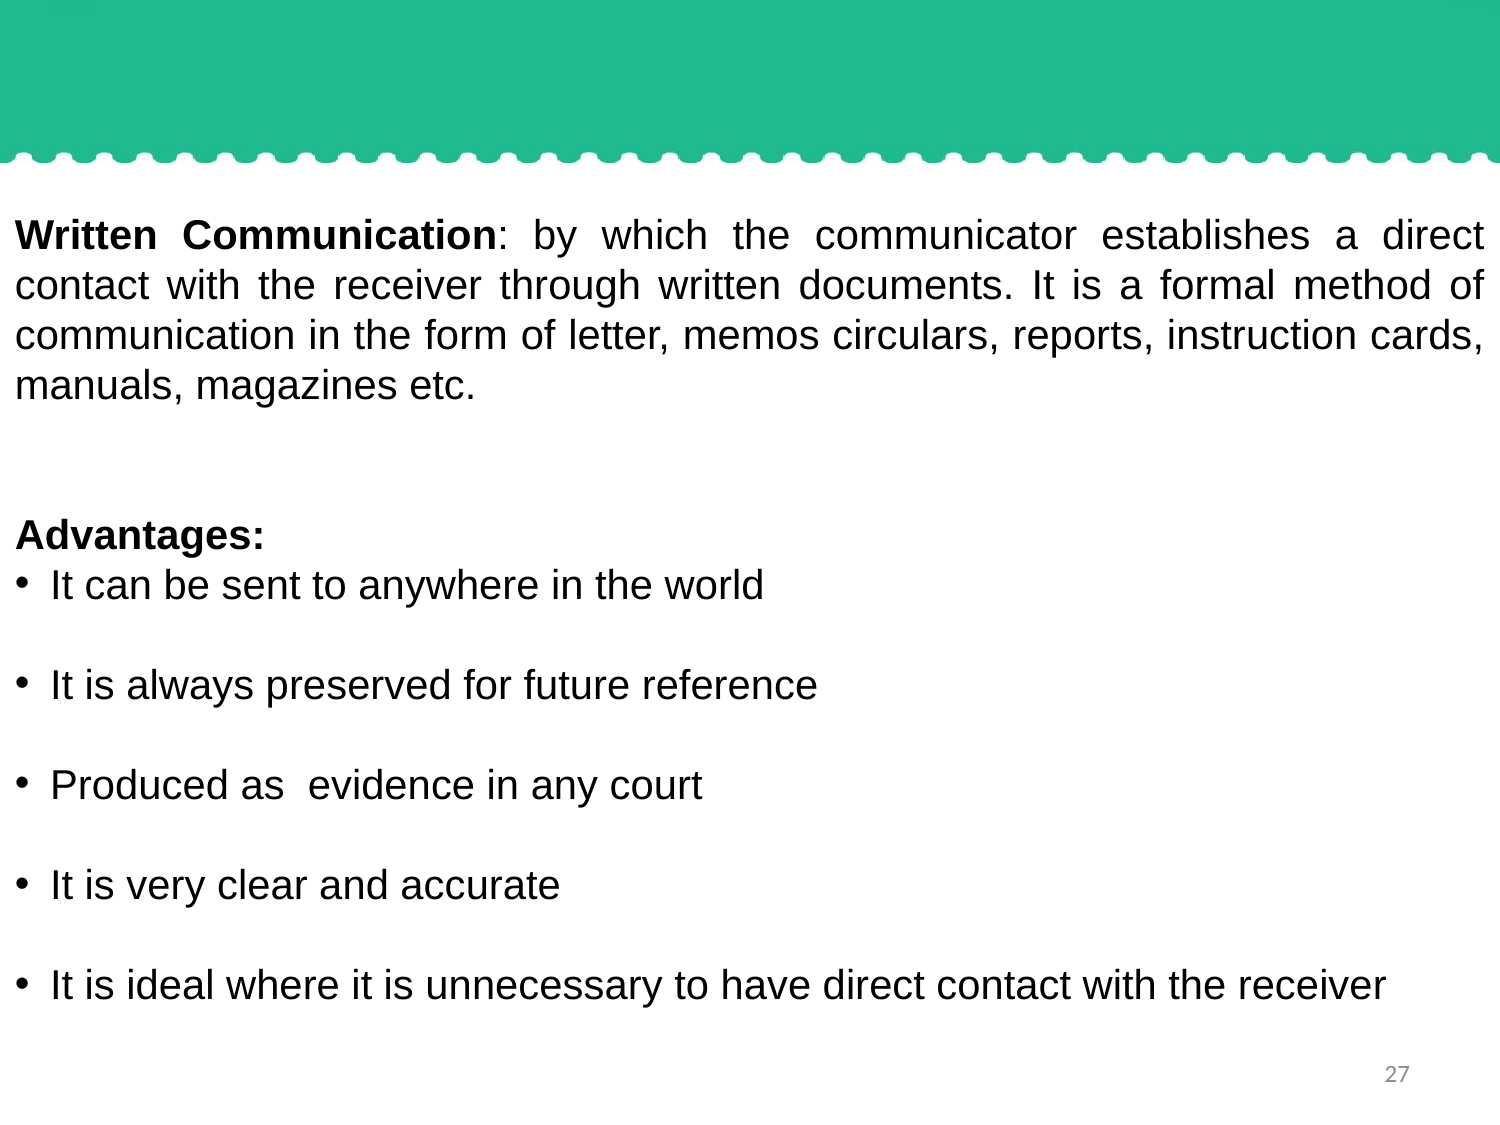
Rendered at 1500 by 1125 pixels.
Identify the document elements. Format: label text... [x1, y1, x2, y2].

slide_number 27 [1074, 1042, 1425, 1103]
picture [0, 0, 1500, 163]
text_box Written Communication: by which the communicator establishes a direct contact with the receiver through written documents. It is a formal method of communication in the form of letter, memos circulars, reports, instruction cards, manuals, magazines etc. Advantages: It can be sent to anywhere in the world It is always preserved for future reference Produced as evidence in any court It is very clear and accurate It is ideal where it is unnecessary to have direct contact with the receiver [0, 200, 1500, 1125]
